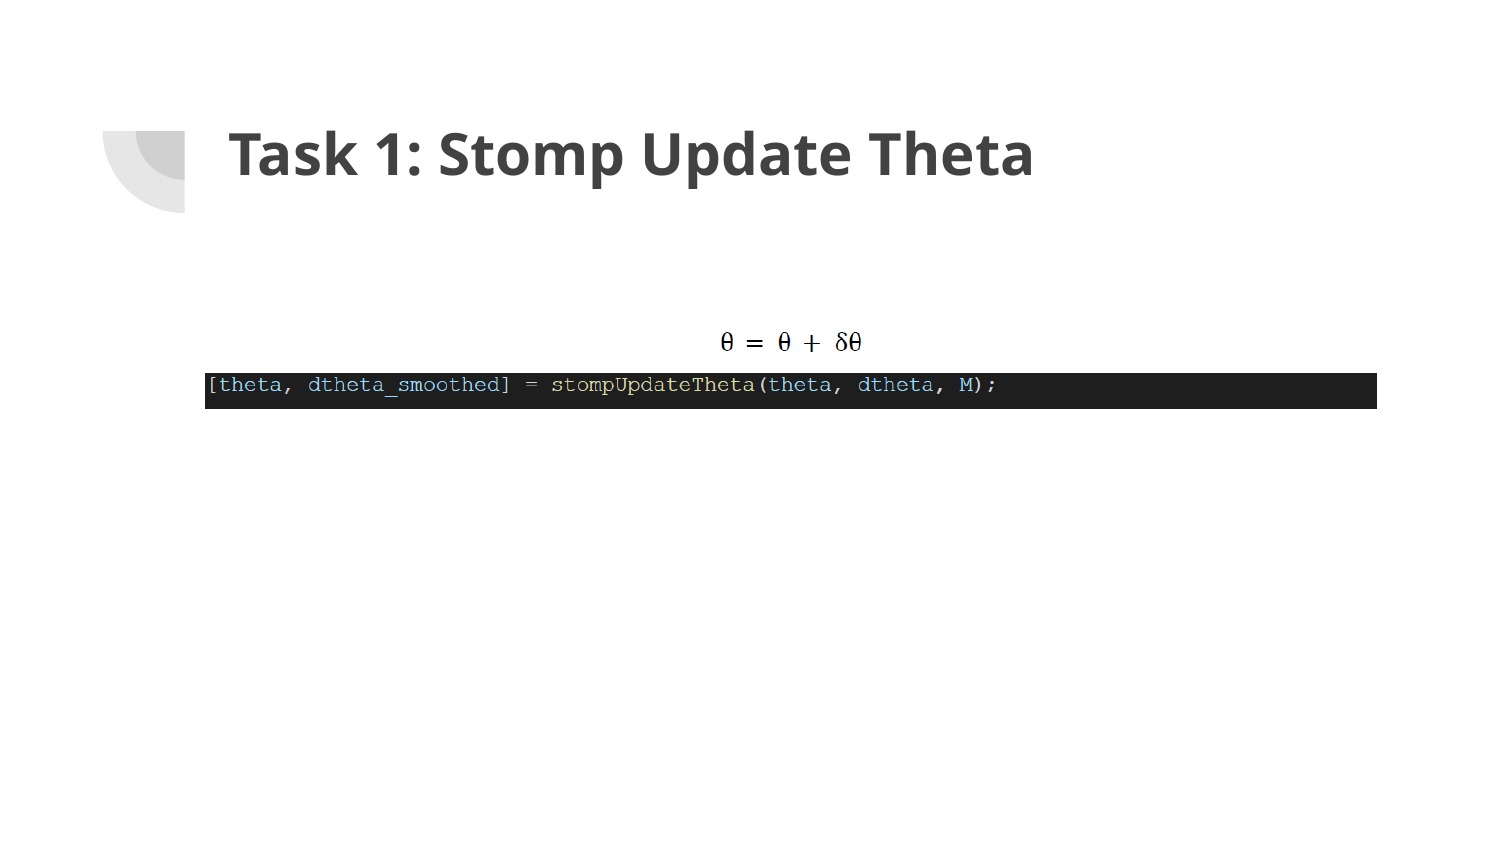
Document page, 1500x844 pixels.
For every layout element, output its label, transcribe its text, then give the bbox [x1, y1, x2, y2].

title Task 1: Stomp Update Theta [213, 98, 1368, 263]
picture [199, 326, 1382, 416]
